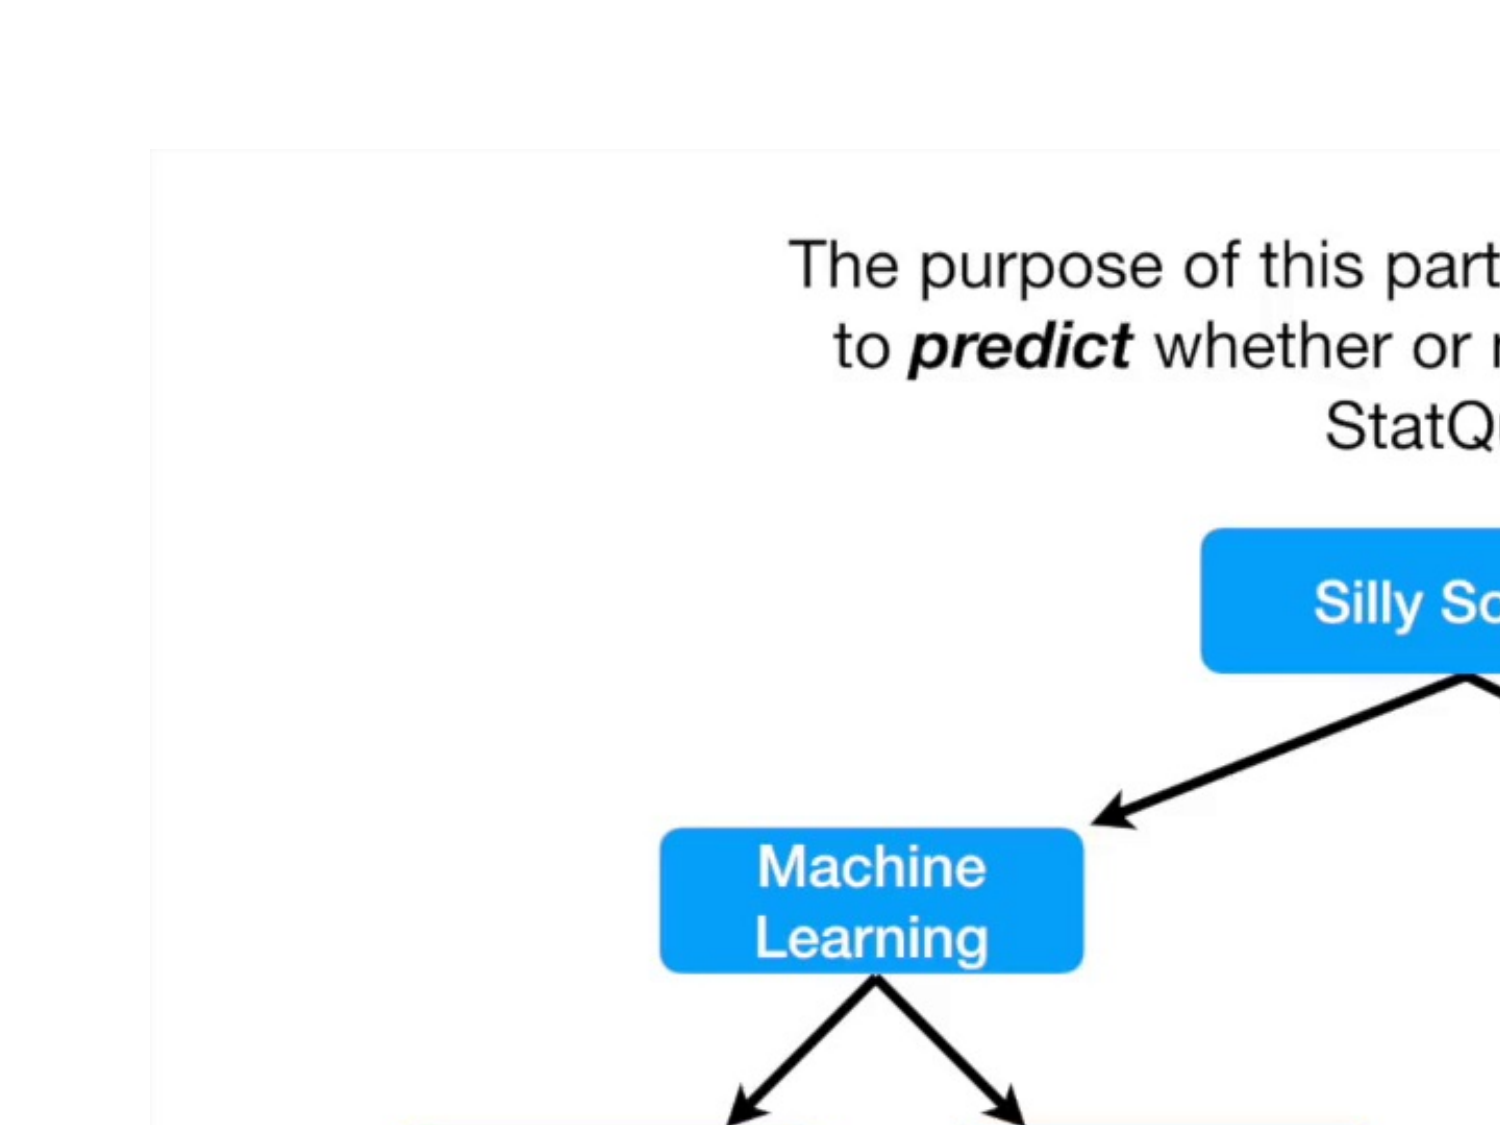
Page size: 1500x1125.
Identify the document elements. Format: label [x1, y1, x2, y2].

picture [149, 149, 1500, 1125]
